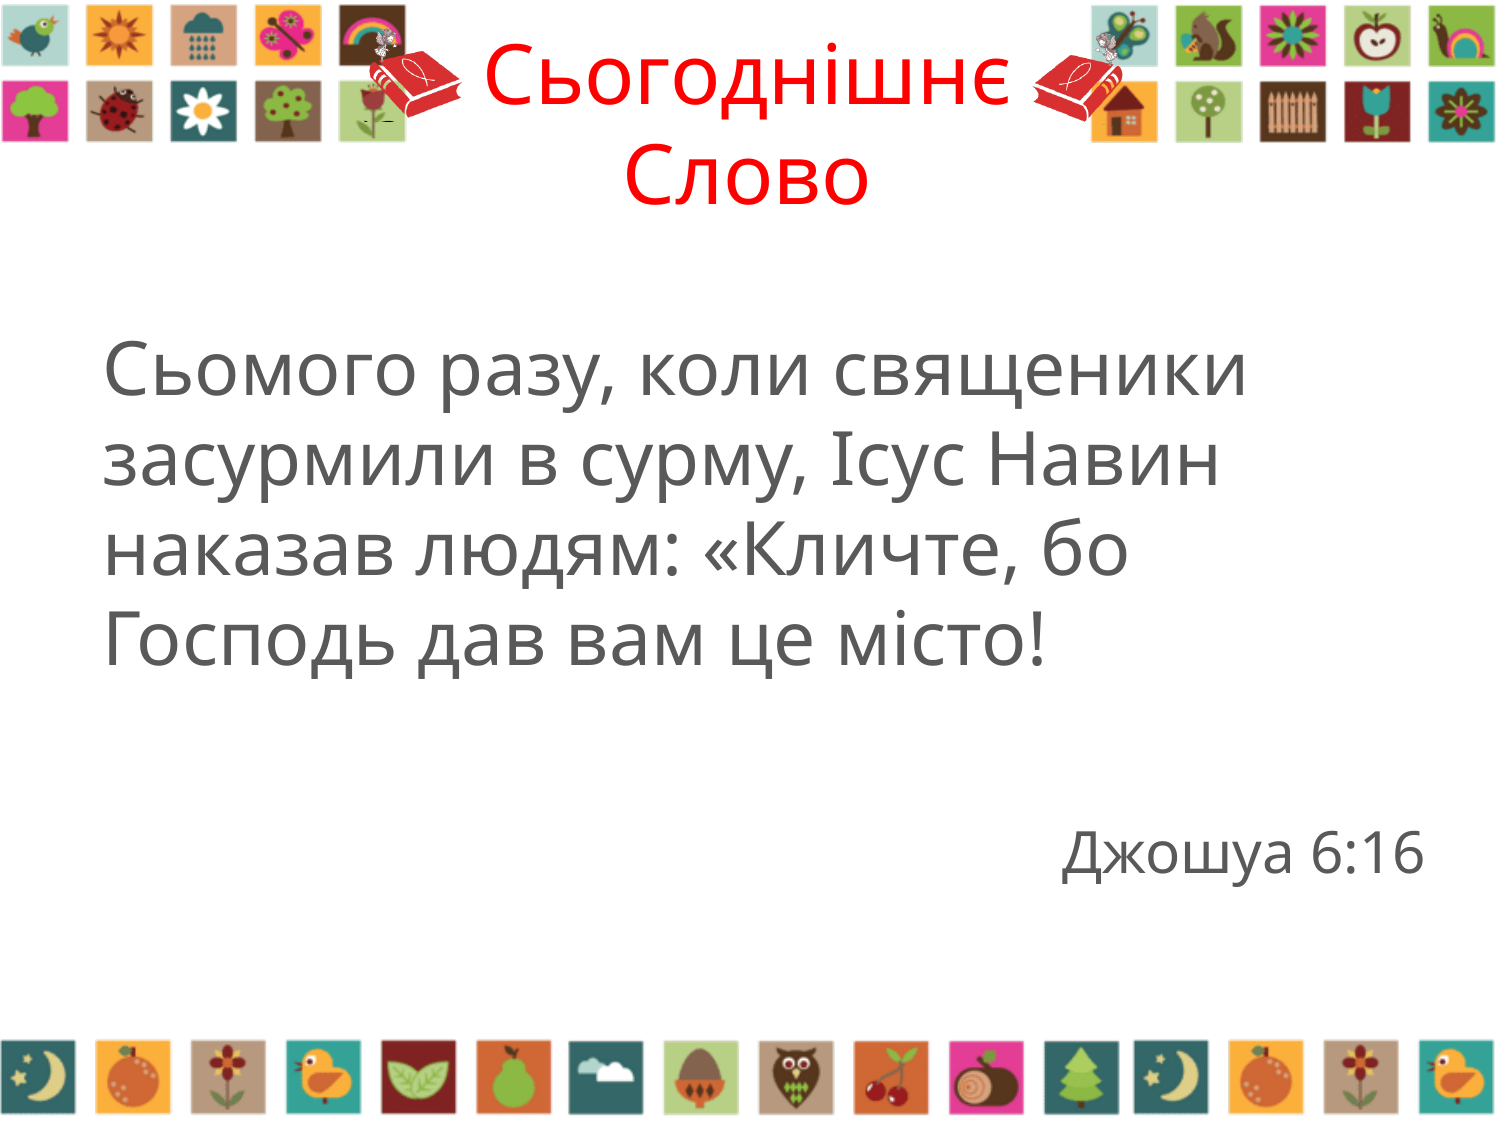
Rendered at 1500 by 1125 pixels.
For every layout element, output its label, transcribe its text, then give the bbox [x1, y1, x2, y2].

text_box Сьогоднішнє Слово [414, 13, 1080, 229]
text_box Сьомого разу, коли священики засурмили в сурму, Ісус Навин наказав людям: «Кличте, бо Господь дав вам це місто! [87, 313, 1435, 689]
picture [1000, 3, 1500, 150]
text_box Джошуа 6:16 [808, 807, 1441, 893]
picture [0, 3, 494, 150]
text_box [0, 1028, 1500, 1118]
